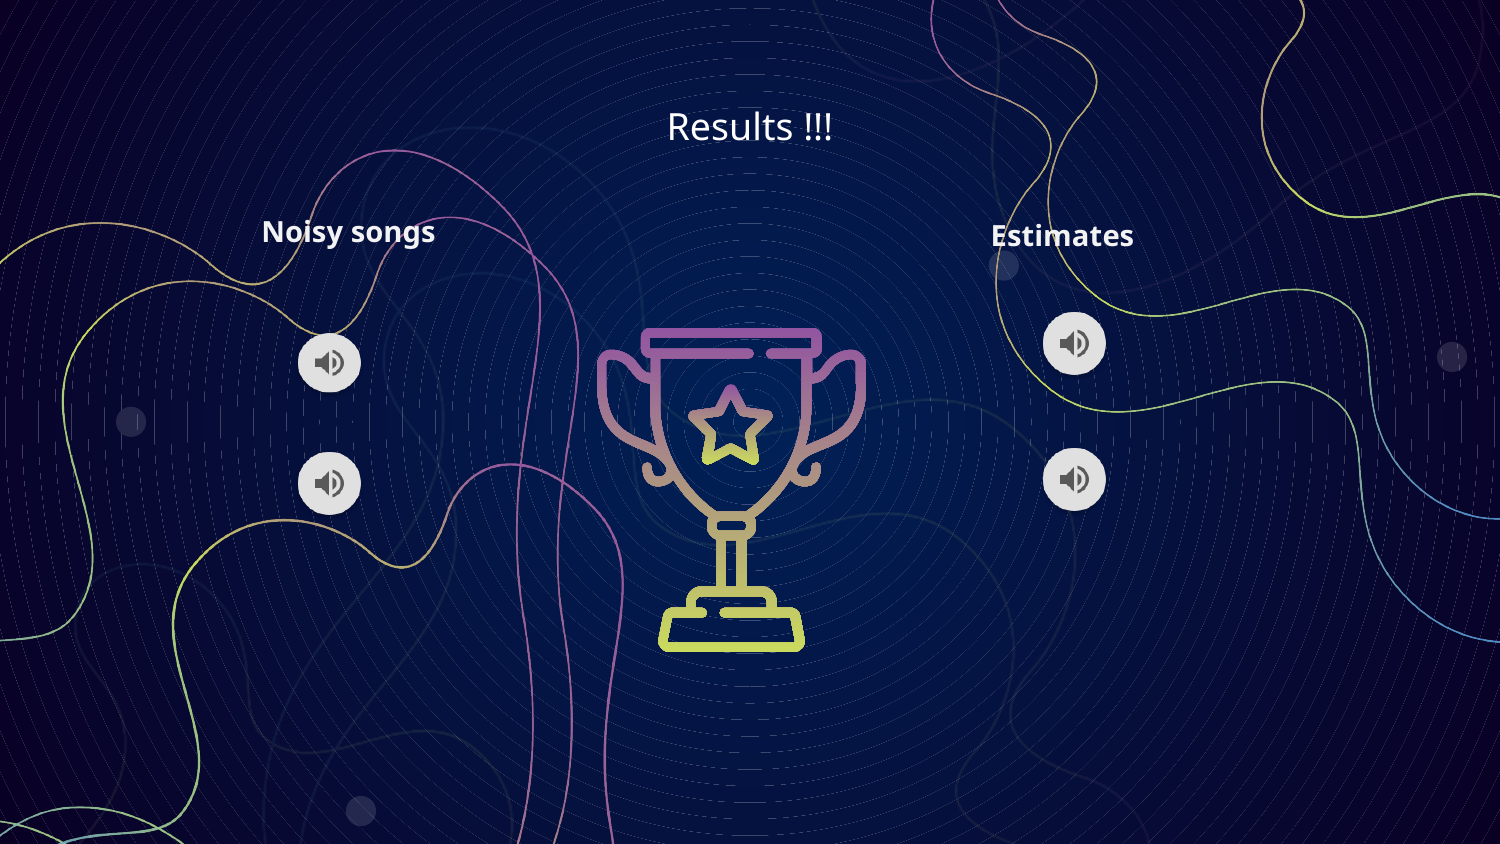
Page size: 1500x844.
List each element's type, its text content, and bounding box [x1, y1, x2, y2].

title Results !!! [210, 87, 1290, 158]
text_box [596, 327, 867, 653]
picture [924, 0, 1500, 650]
picture [0, 143, 633, 844]
text_box Noisy songs [216, 198, 473, 280]
text_box Estimates [945, 202, 1202, 284]
